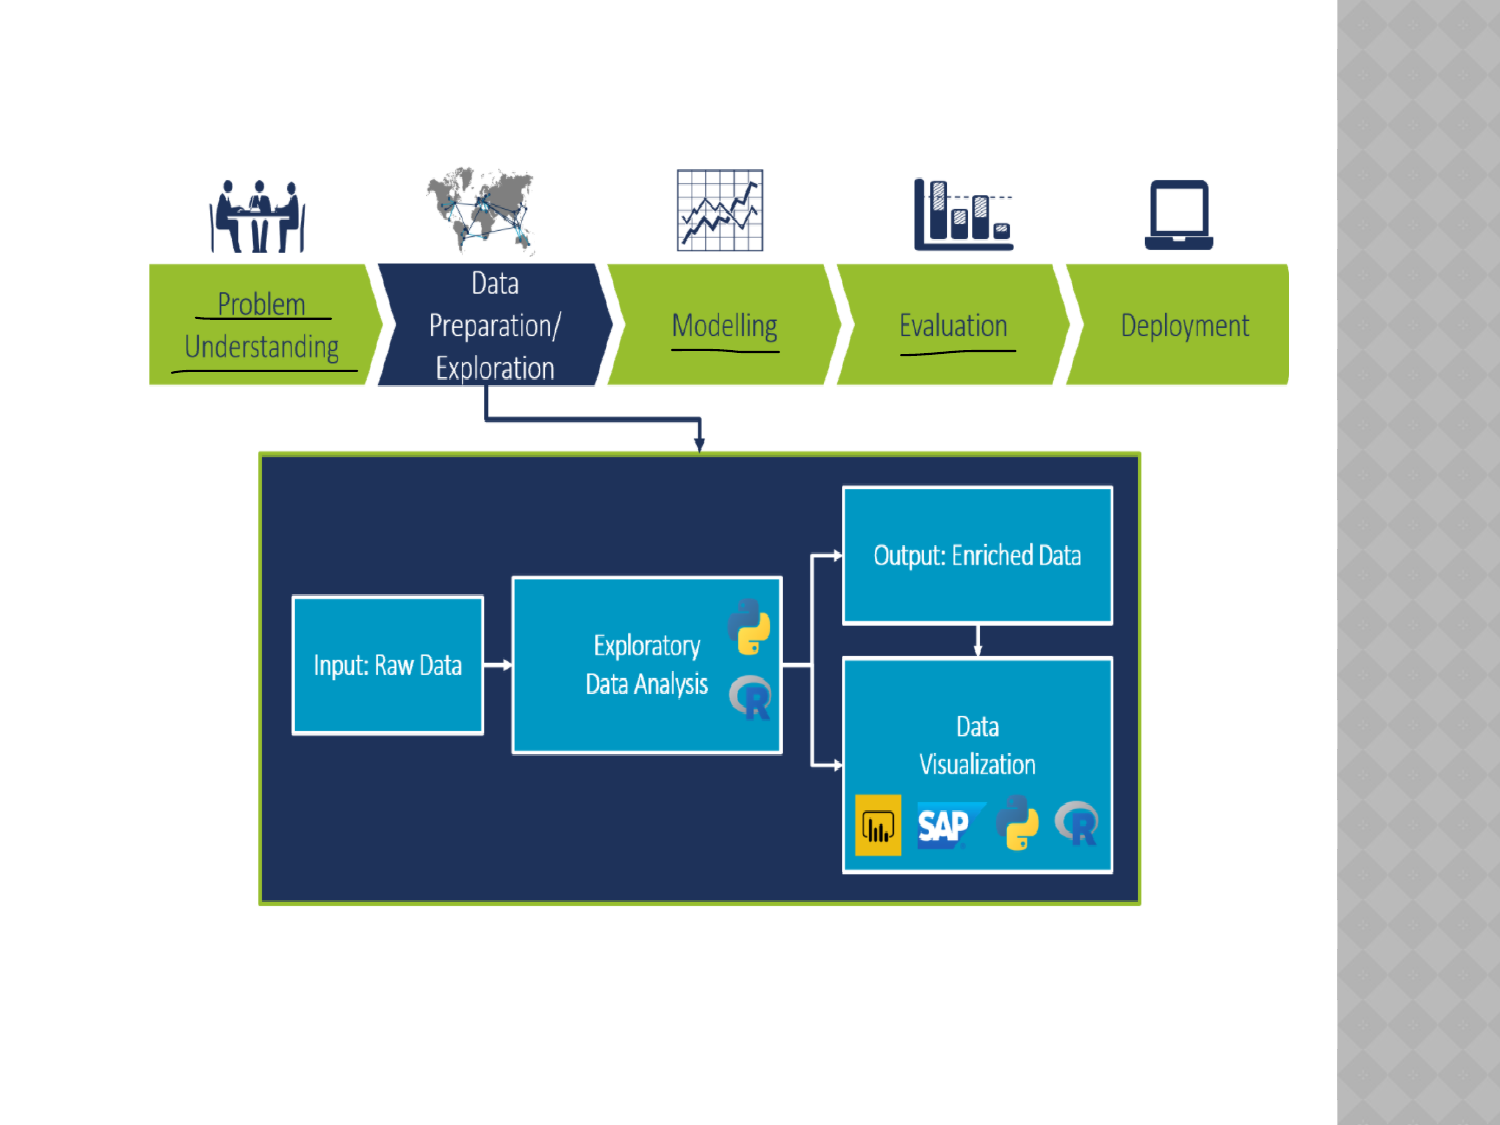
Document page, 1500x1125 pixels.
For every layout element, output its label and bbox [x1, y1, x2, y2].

list [74, 46, 1290, 1014]
